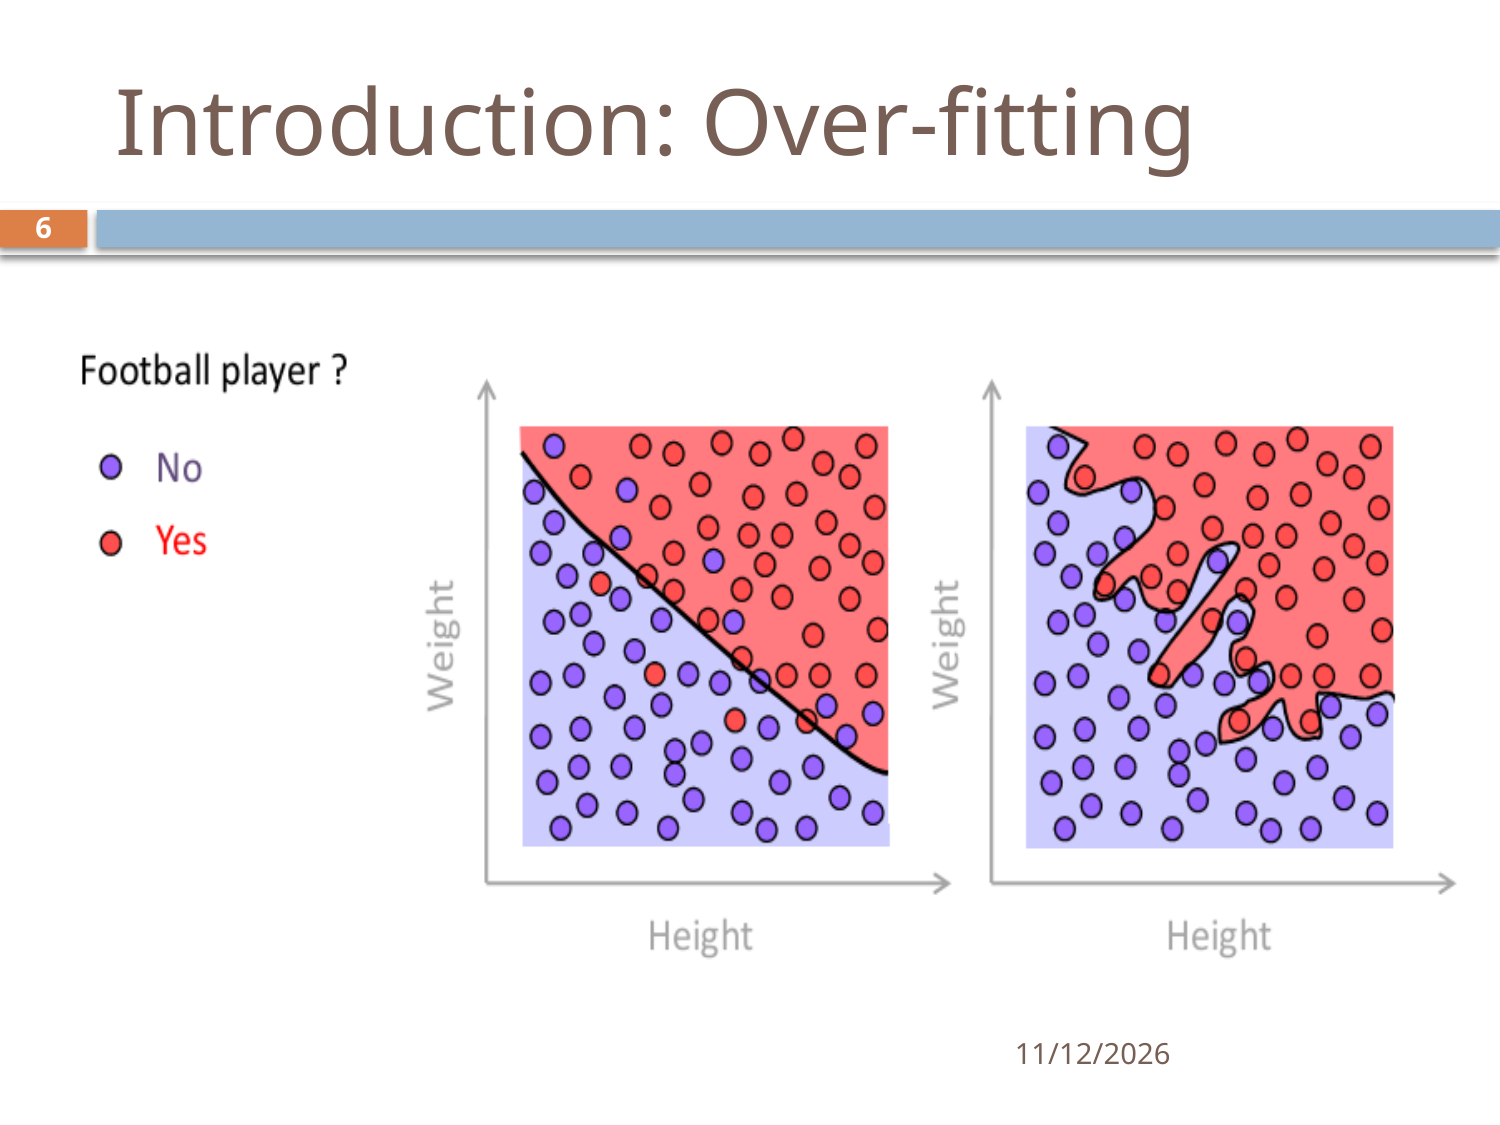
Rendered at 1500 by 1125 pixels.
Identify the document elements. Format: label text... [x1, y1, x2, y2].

title Introduction: Over-fitting [100, 37, 1438, 200]
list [66, 337, 1476, 976]
slide_number 6 [0, 208, 88, 249]
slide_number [999, 1025, 1438, 1085]
